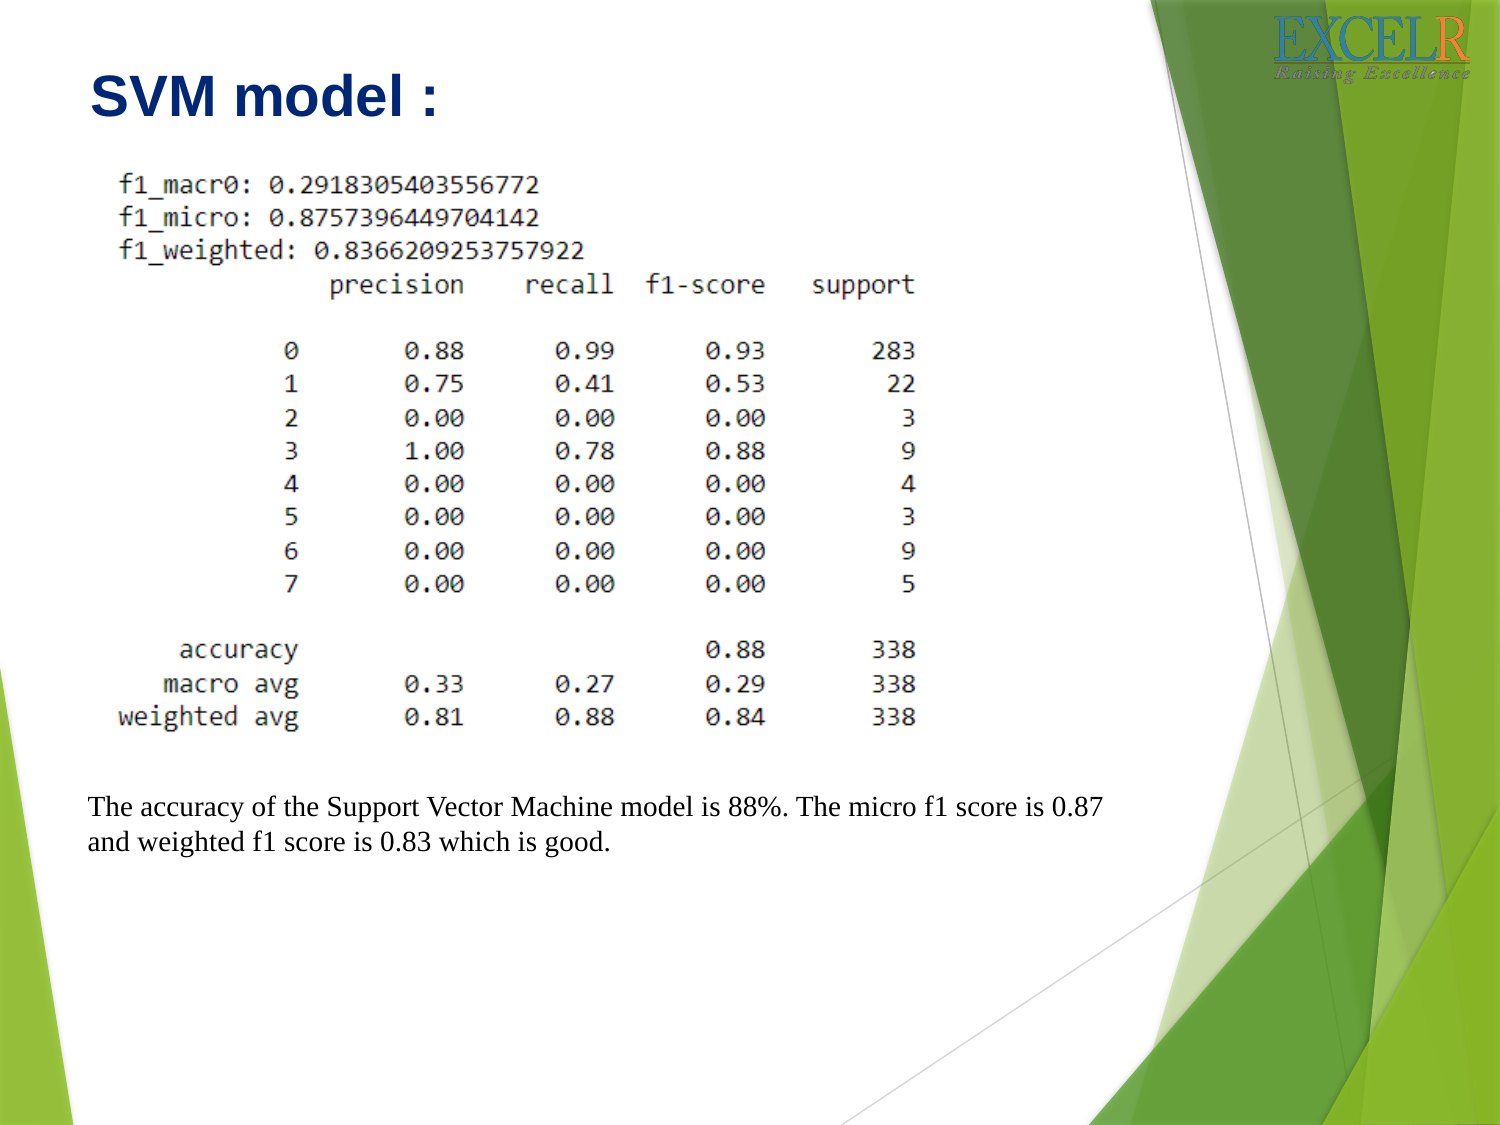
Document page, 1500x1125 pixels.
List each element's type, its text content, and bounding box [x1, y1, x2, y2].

text_box The accuracy of the Support Vector Machine model is 88%. The micro f1 score is 0.87 and weighted f1 score is 0.83 which is good. [72, 780, 1163, 865]
text_box SVM model : [75, 50, 557, 136]
picture [1274, 15, 1471, 85]
picture [75, 166, 985, 750]
